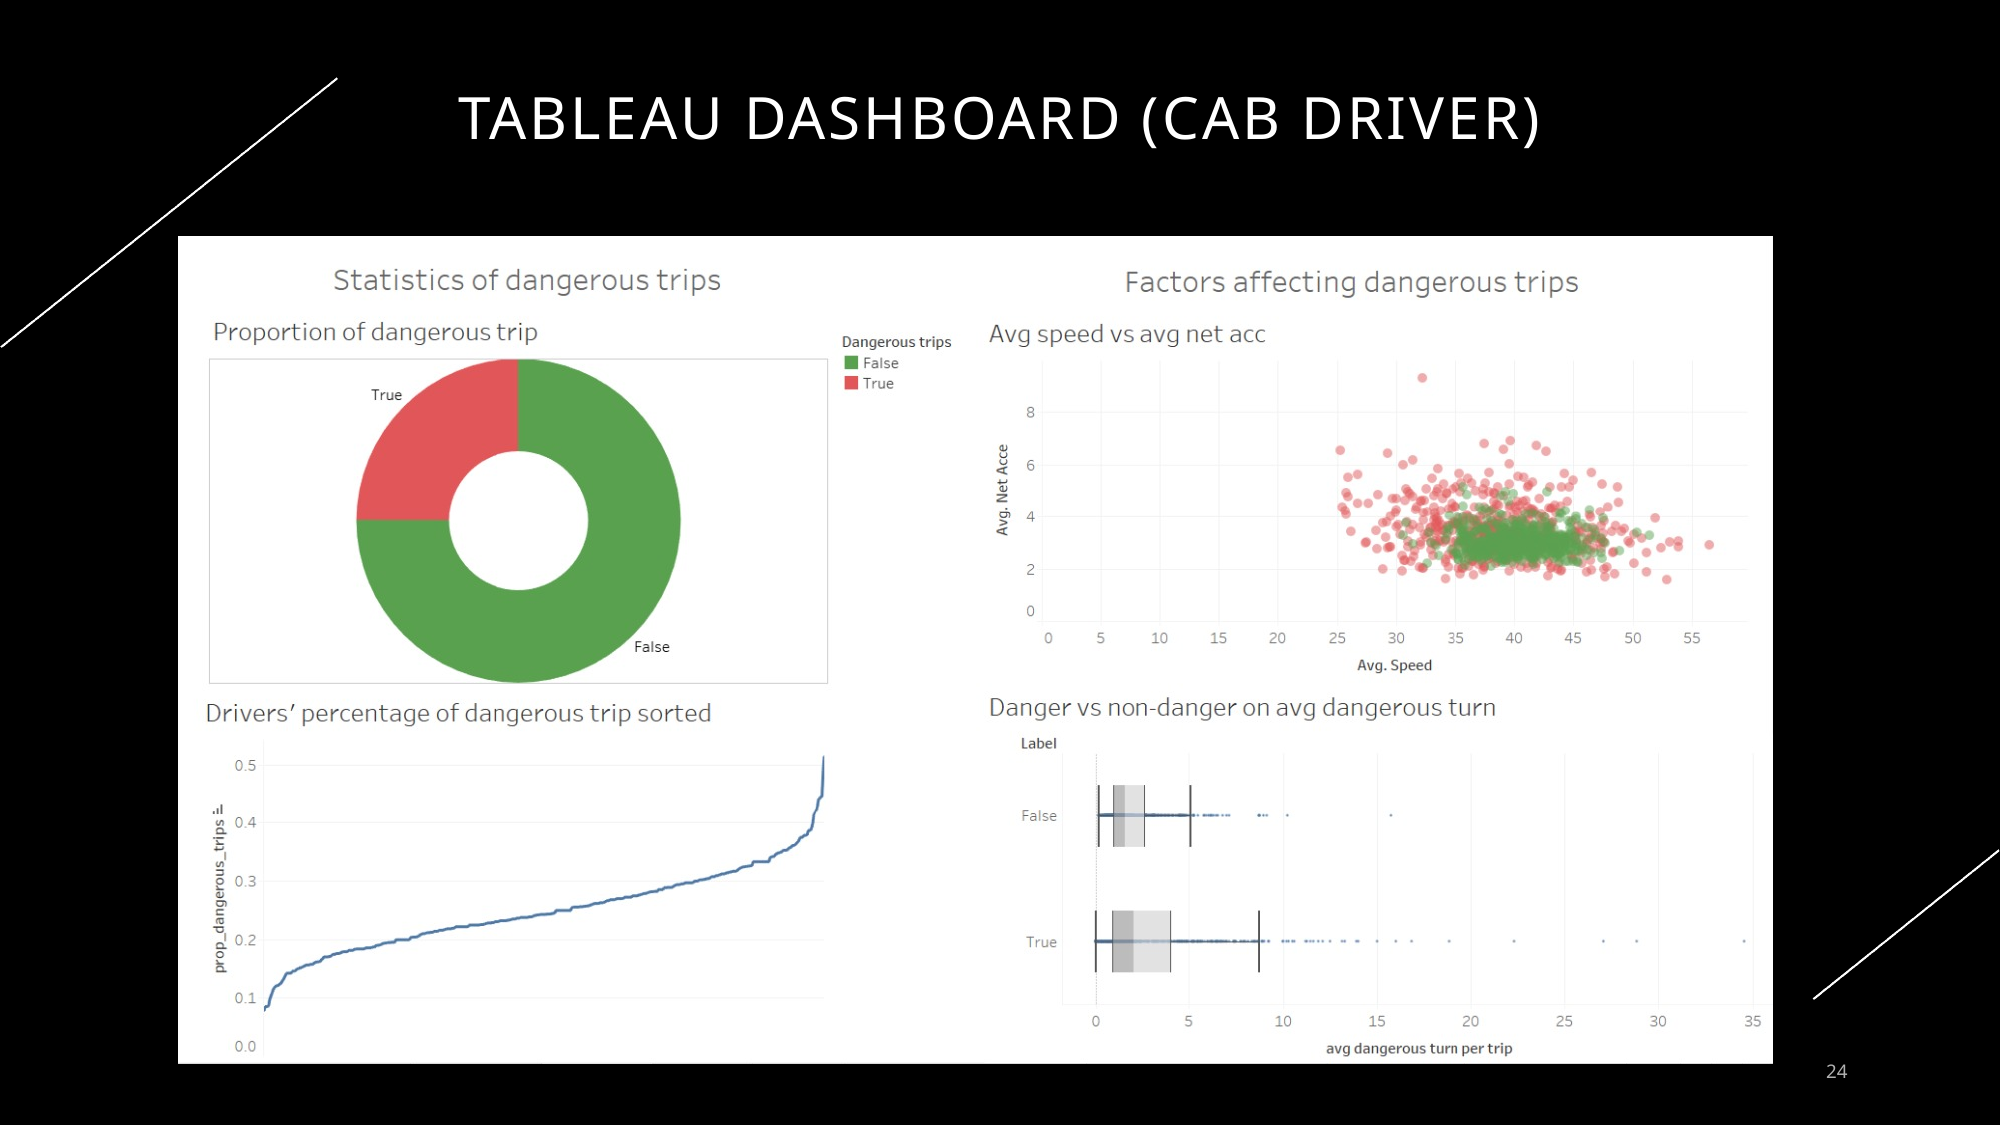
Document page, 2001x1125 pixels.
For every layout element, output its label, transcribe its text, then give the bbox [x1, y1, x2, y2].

picture [0, 77, 1773, 1064]
picture [1812, 849, 2000, 1000]
title Tableau Dashboard (cab driver) [309, 11, 1691, 230]
slide_number 24 [1412, 1042, 1863, 1103]
